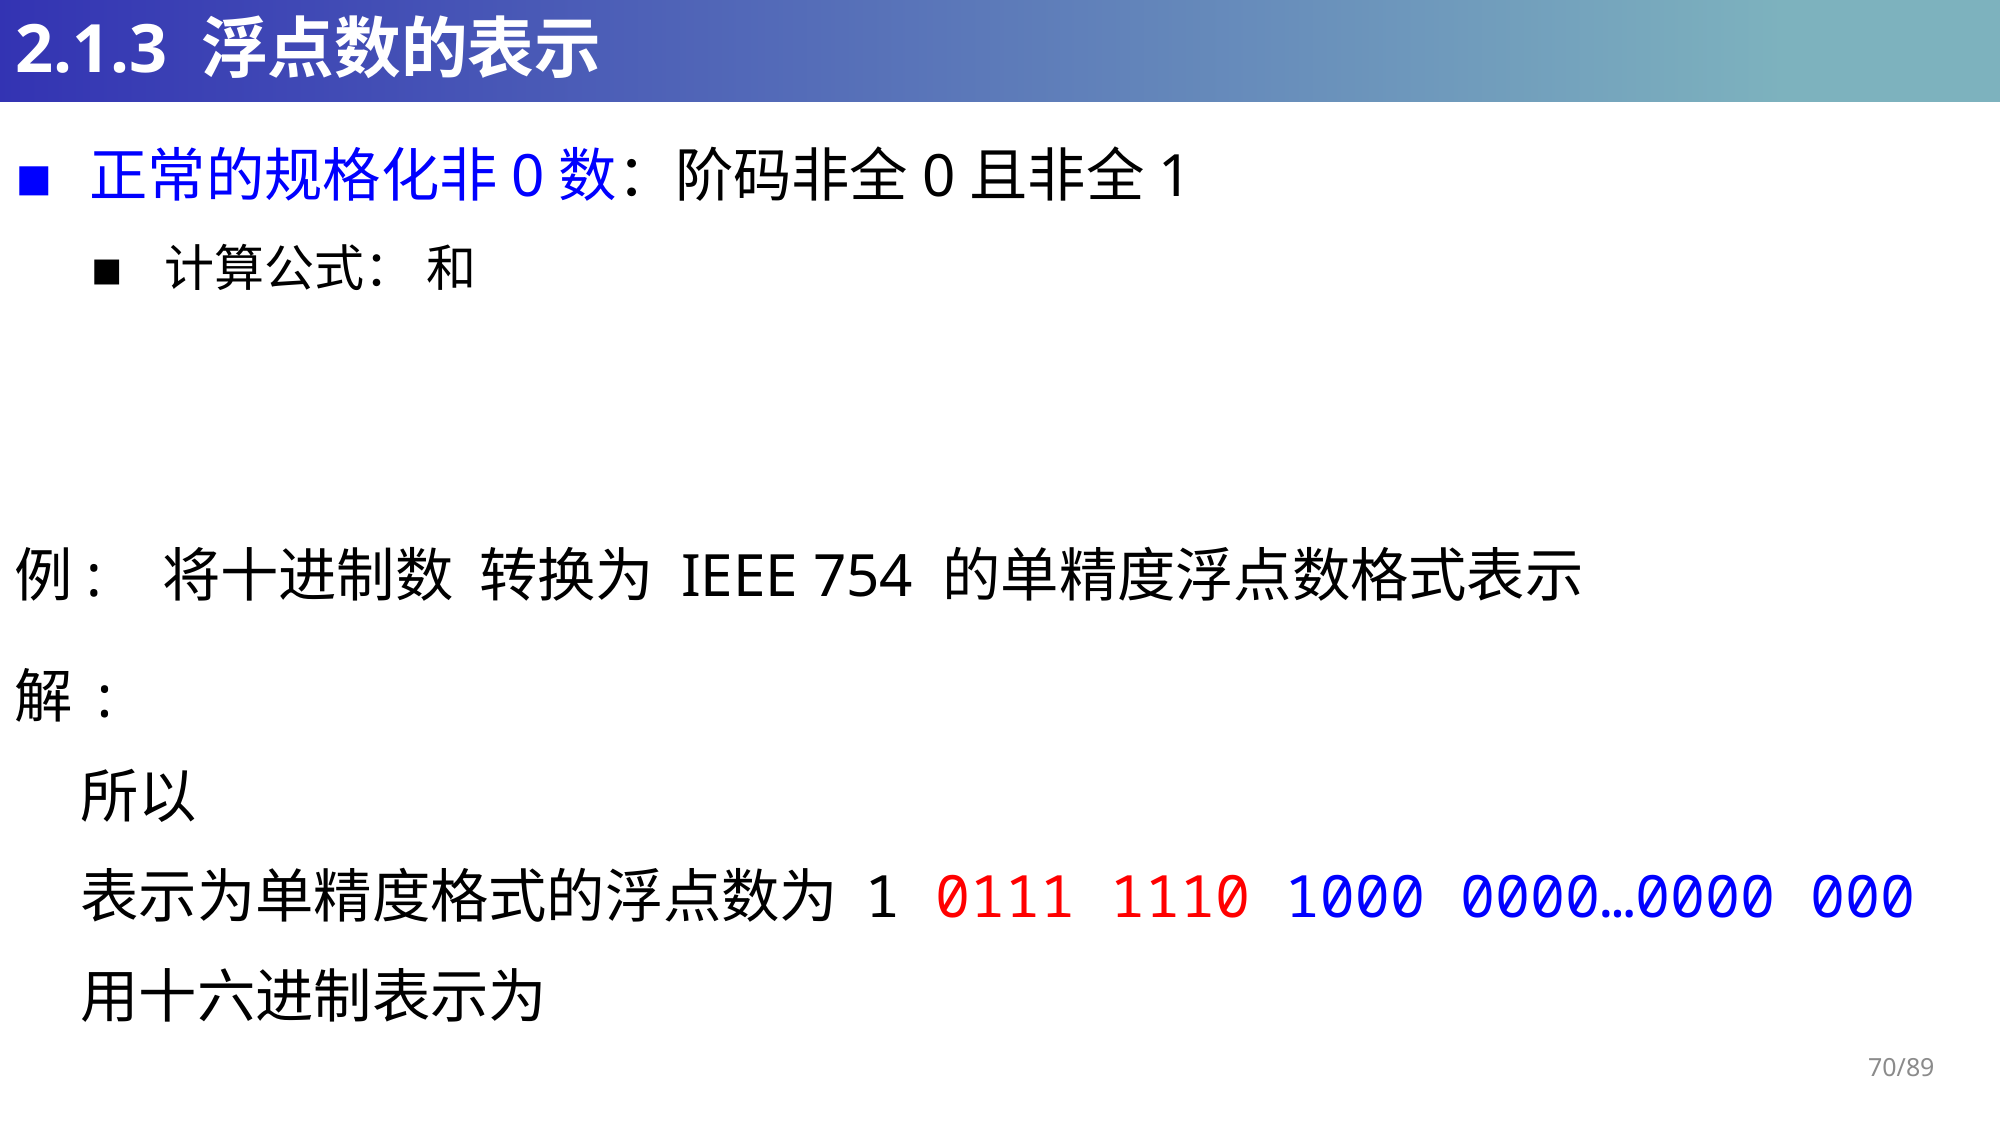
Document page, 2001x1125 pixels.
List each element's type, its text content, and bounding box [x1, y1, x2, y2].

slide_number 70/89 [1499, 1038, 1950, 1099]
title 2.1.3 浮点数的表示 [0, 0, 2000, 102]
